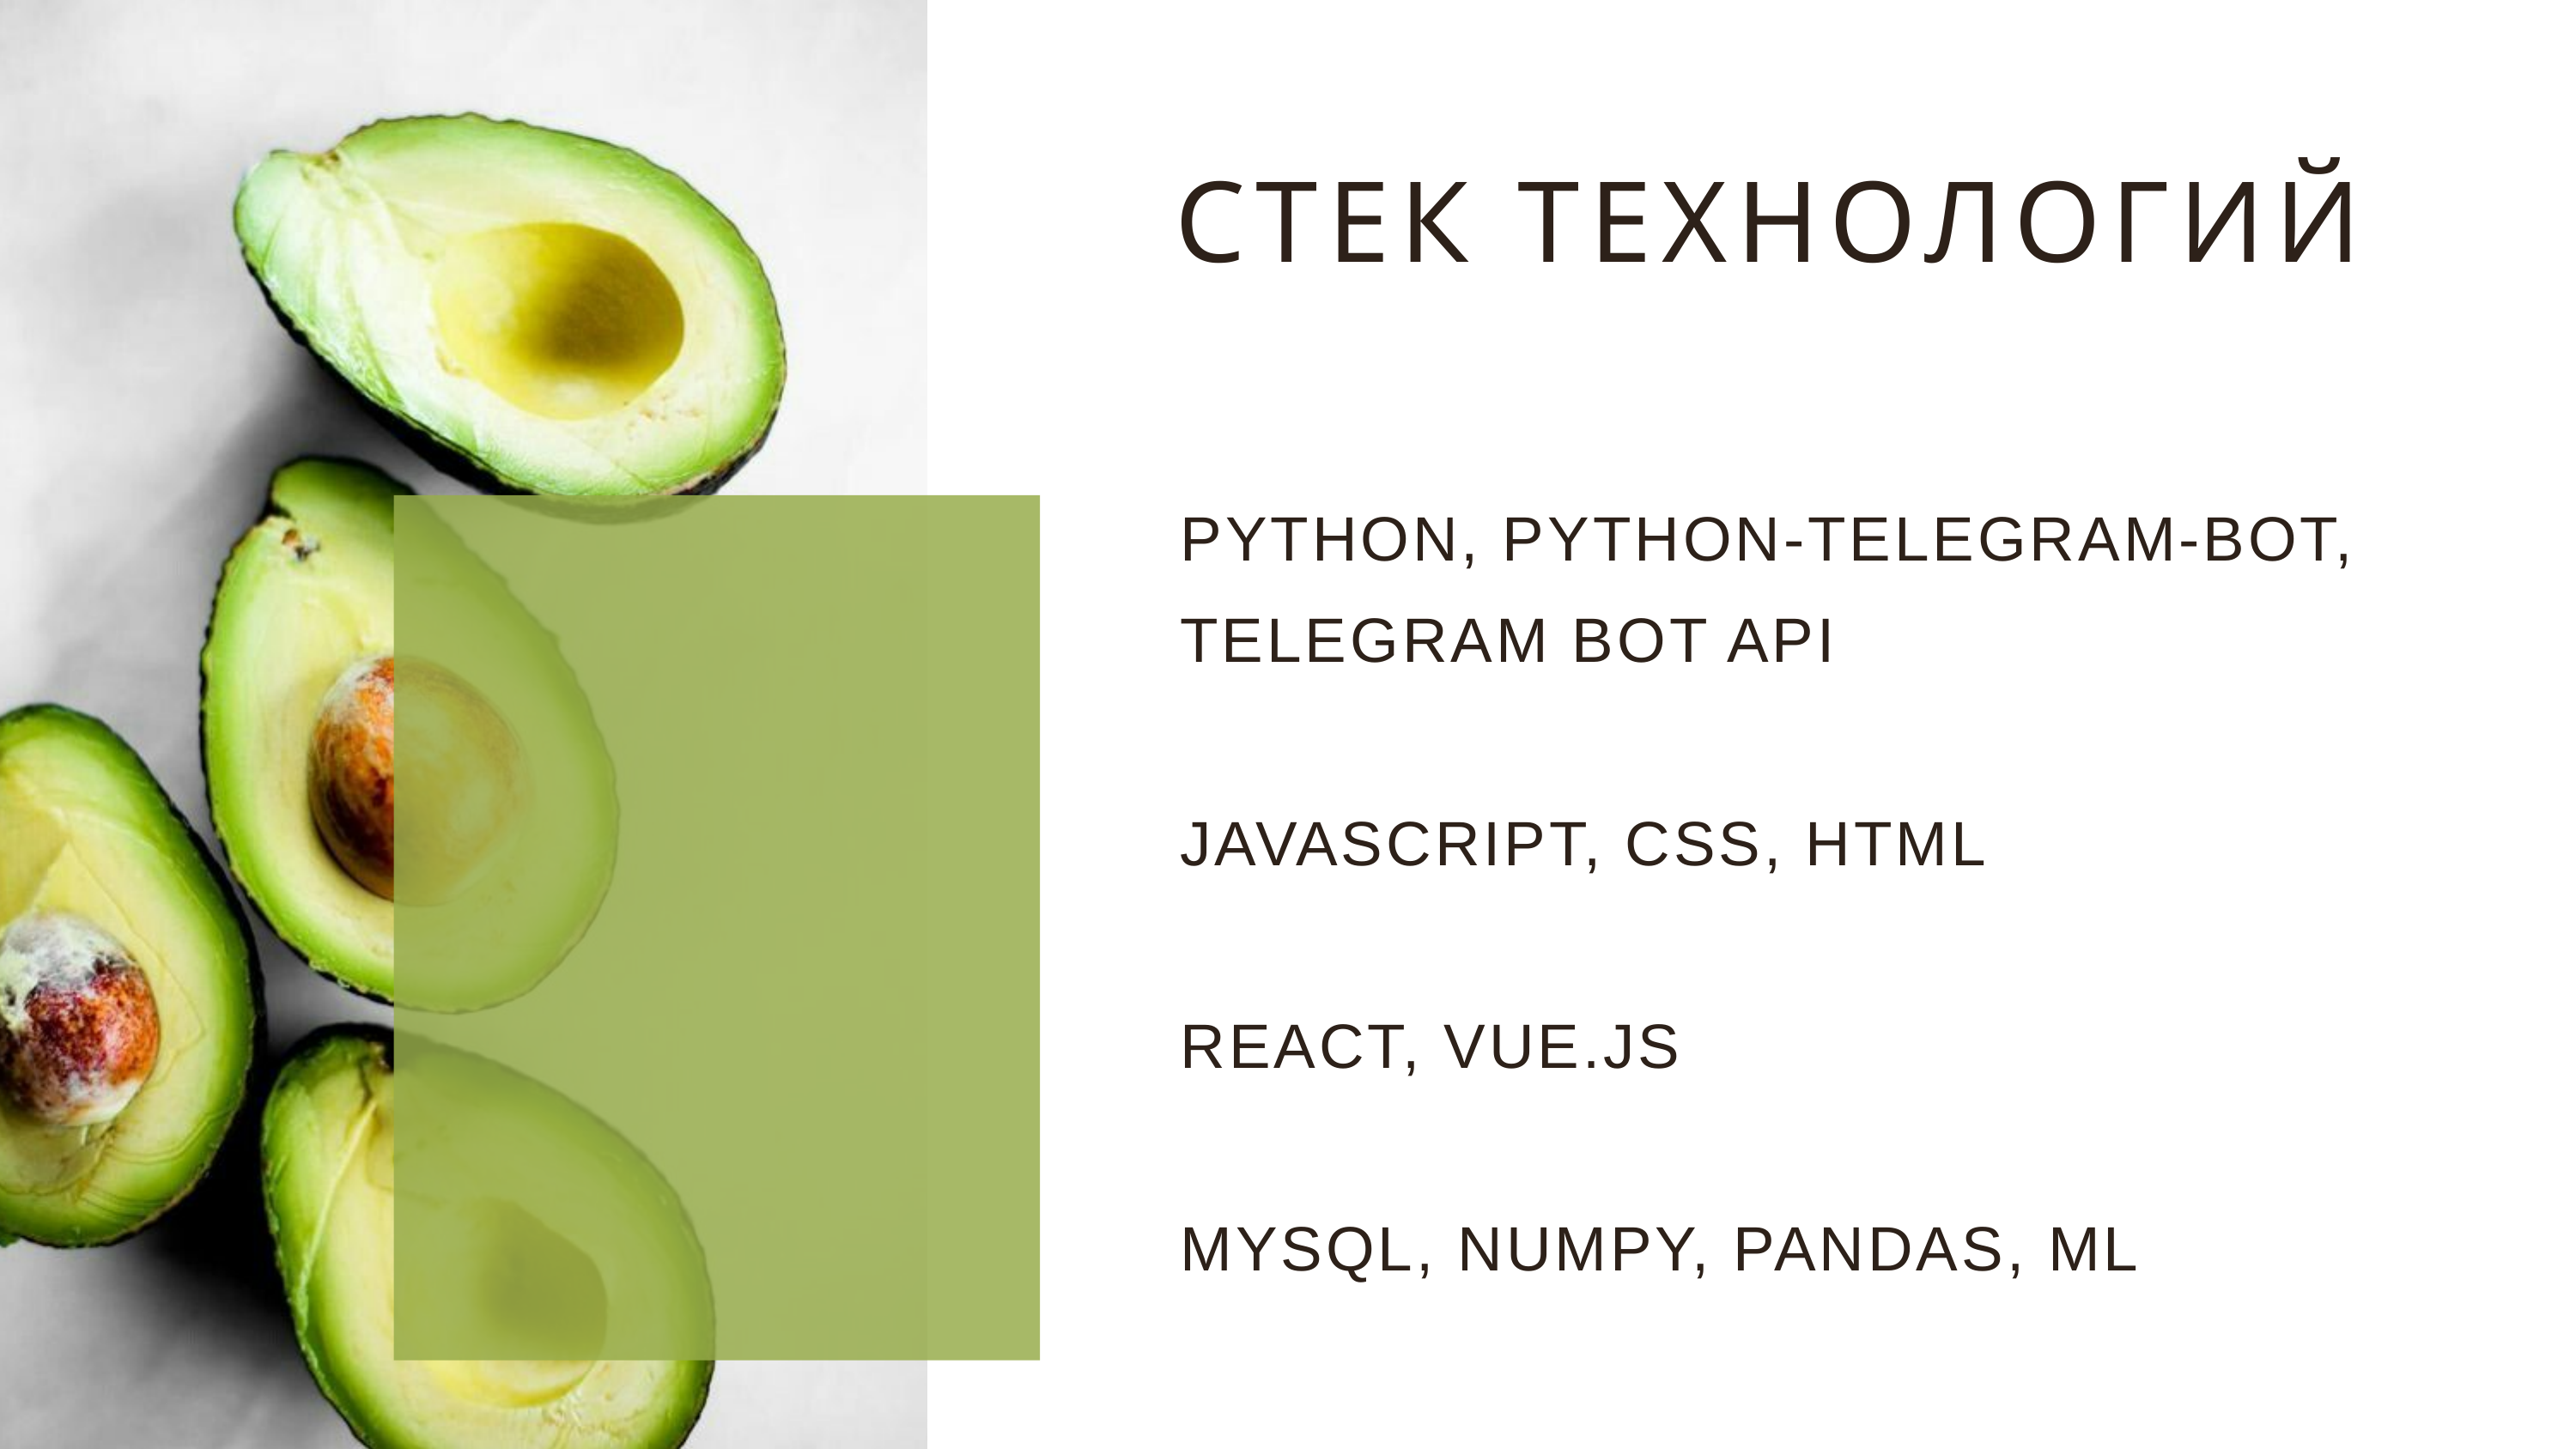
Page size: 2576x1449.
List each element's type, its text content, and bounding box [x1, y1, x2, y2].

text_box PYTHON, PYTHON-TELEGRAM-BOT, TELEGRAM BOT API JAVASCRIPT, CSS, HTML REACT, VUE.JS MYSQL, NUMPY, PANDAS, ML [1180, 472, 2432, 1284]
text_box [0, 0, 928, 1449]
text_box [393, 494, 1041, 1361]
text_box СТЕК ТЕХНОЛОГИЙ [1131, 122, 2363, 284]
